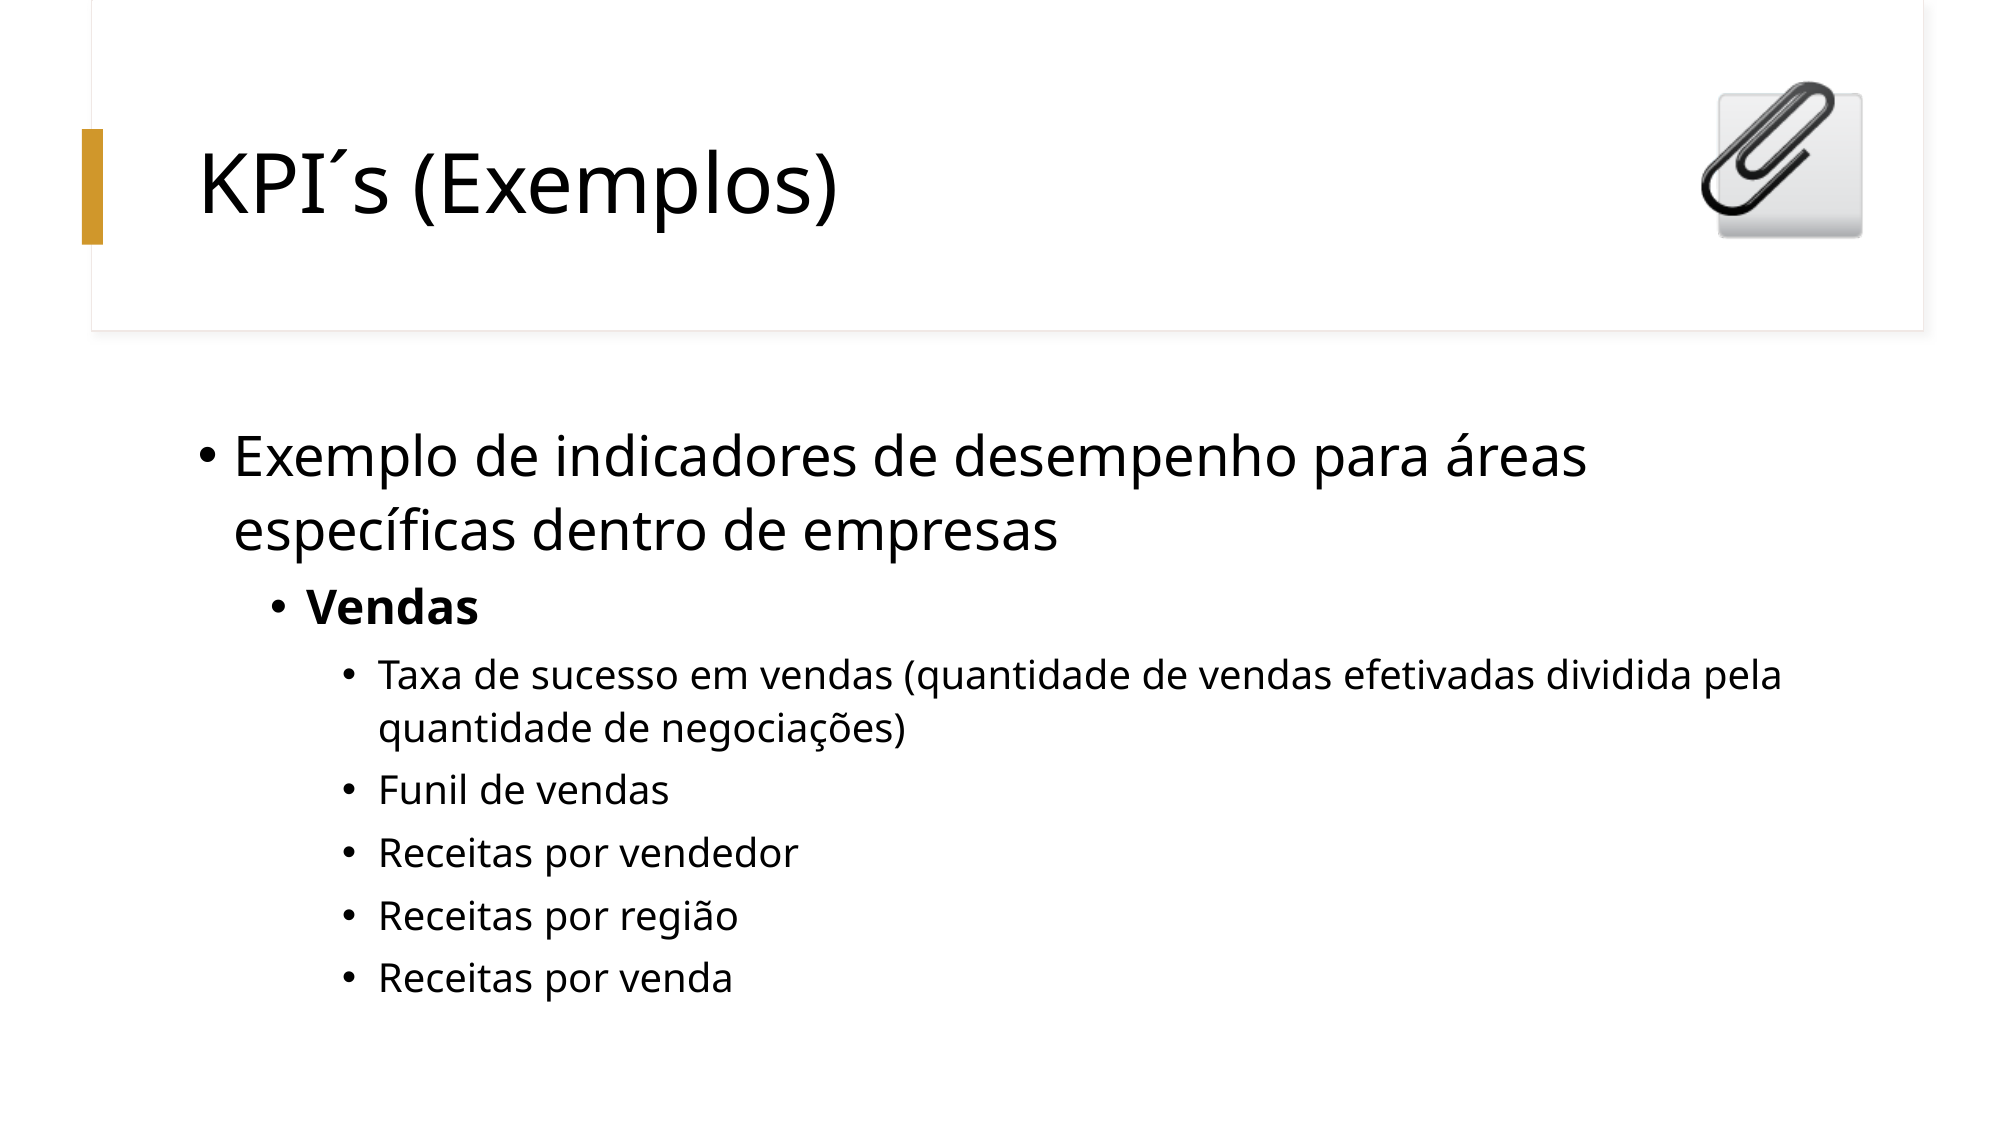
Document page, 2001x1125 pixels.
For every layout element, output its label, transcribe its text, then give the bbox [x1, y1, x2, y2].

picture [1681, 59, 1882, 260]
title KPI´s (Exemplos) [183, 90, 1851, 284]
list Exemplo de indicadores de desempenho para áreas específicas dentro de empresas Vendas Taxa de sucesso em vendas (quantidade de vendas efetivadas dividida pela quantidade de negociações) Funil de vendas Receitas por vendedor Receitas por região Receitas por venda [183, 406, 1851, 1013]
